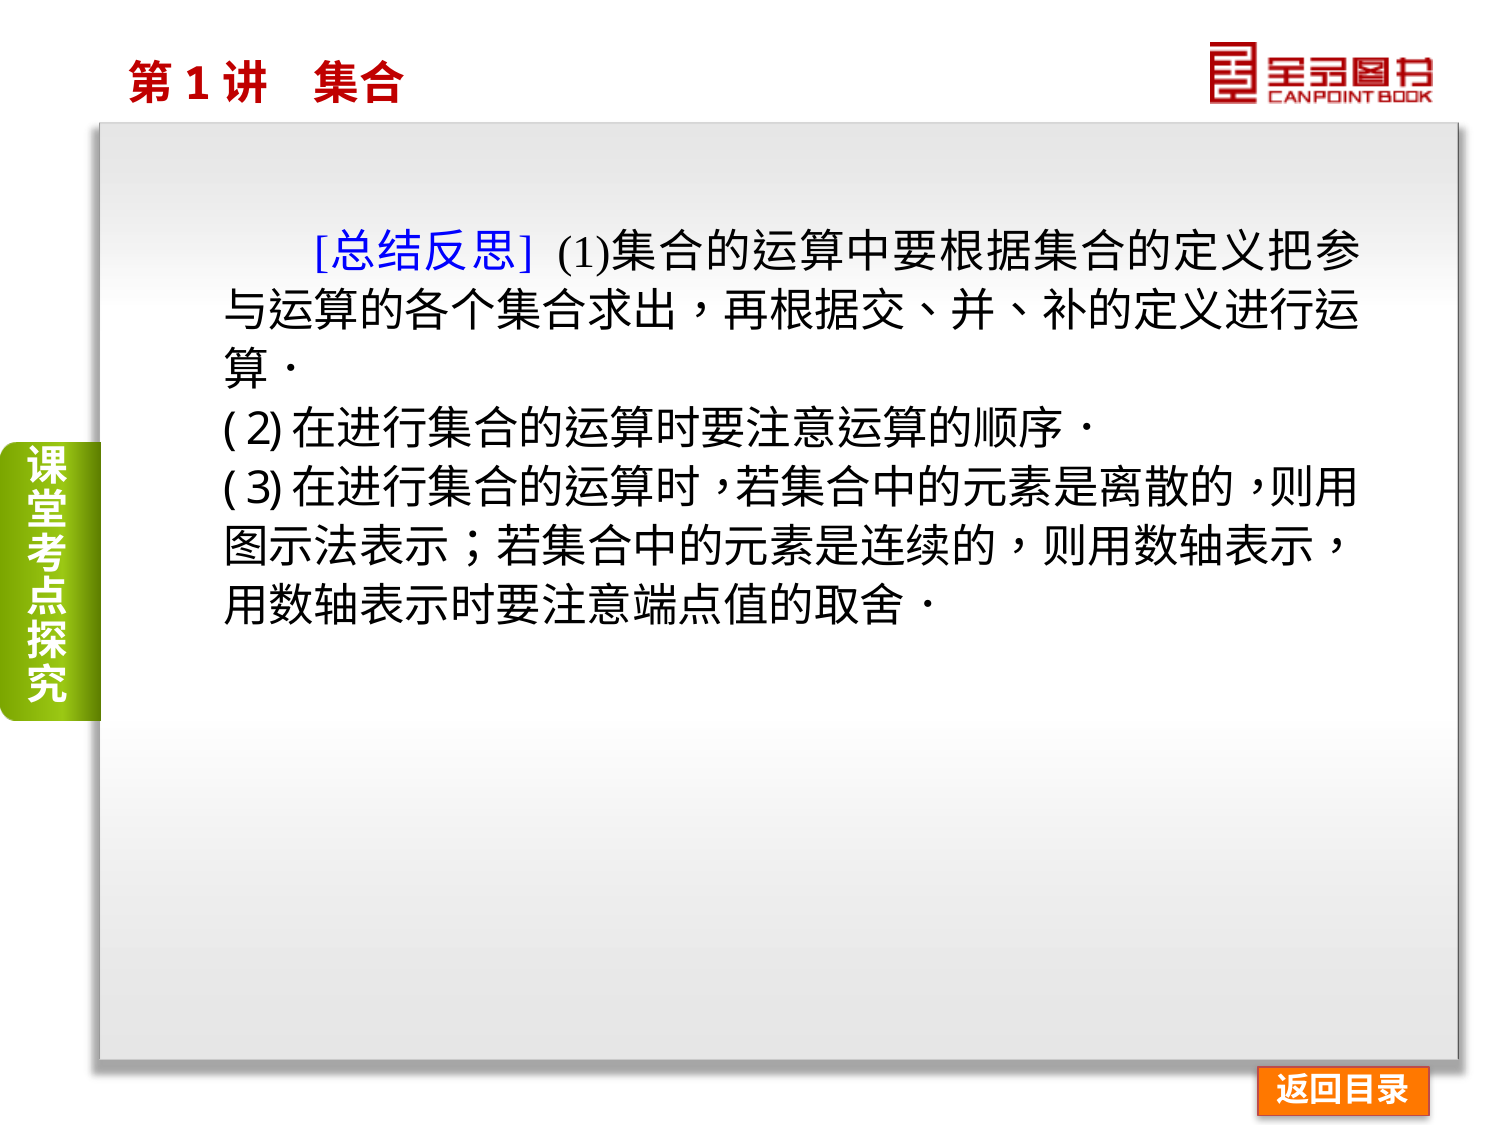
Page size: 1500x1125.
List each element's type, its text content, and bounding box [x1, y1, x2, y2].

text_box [222, 221, 1360, 1009]
text_box 返回目录 [1257, 1066, 1430, 1116]
picture [1211, 42, 1433, 104]
text_box 第1讲 集合 [112, 42, 1211, 121]
picture [79, 115, 1477, 1087]
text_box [0, 437, 101, 722]
